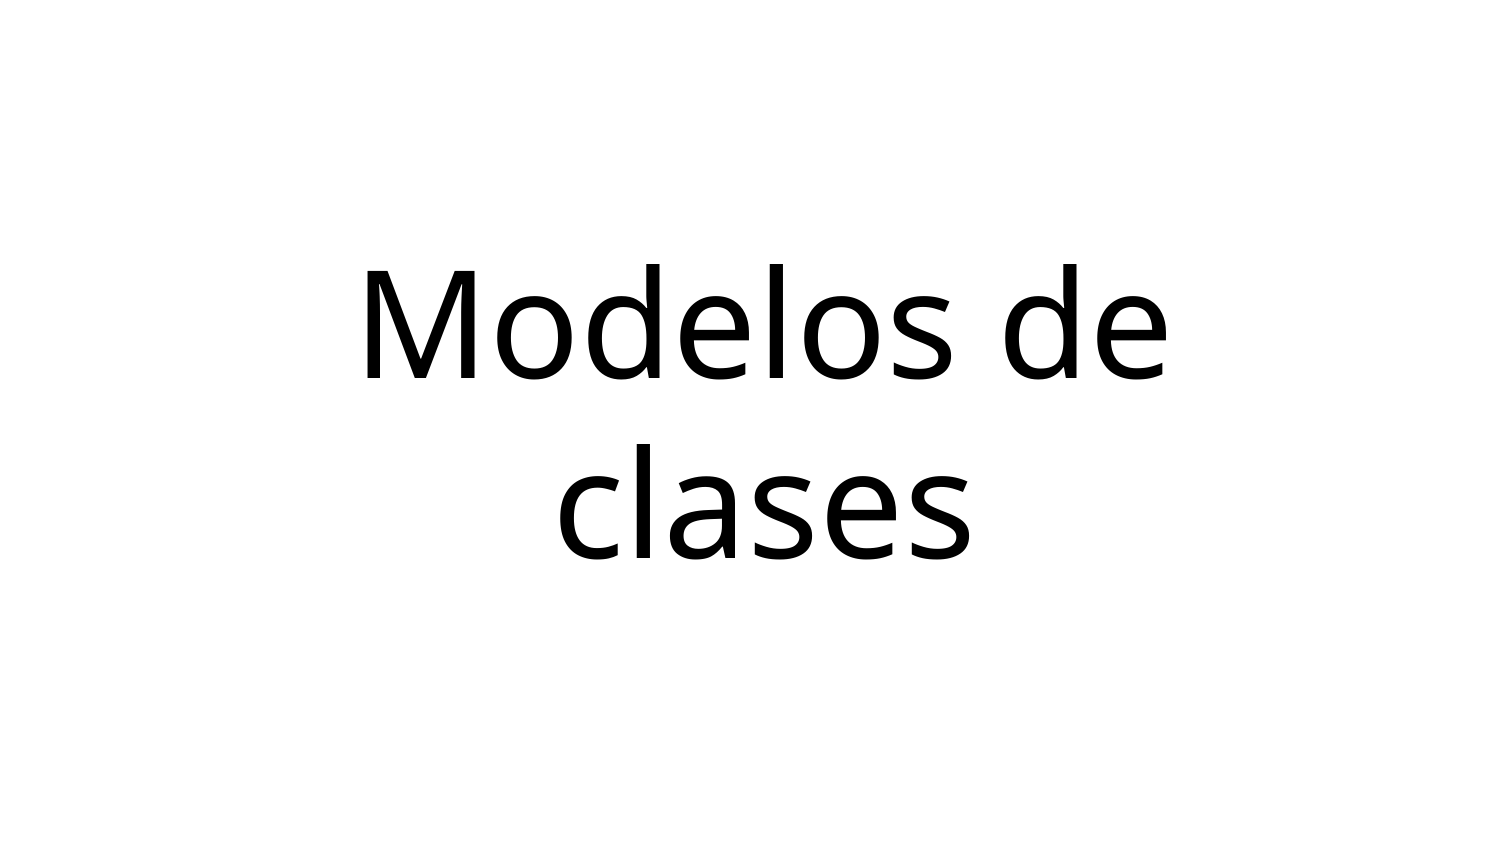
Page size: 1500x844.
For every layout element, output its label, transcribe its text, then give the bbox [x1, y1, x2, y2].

text_box Modelos de clases [154, 213, 1374, 604]
